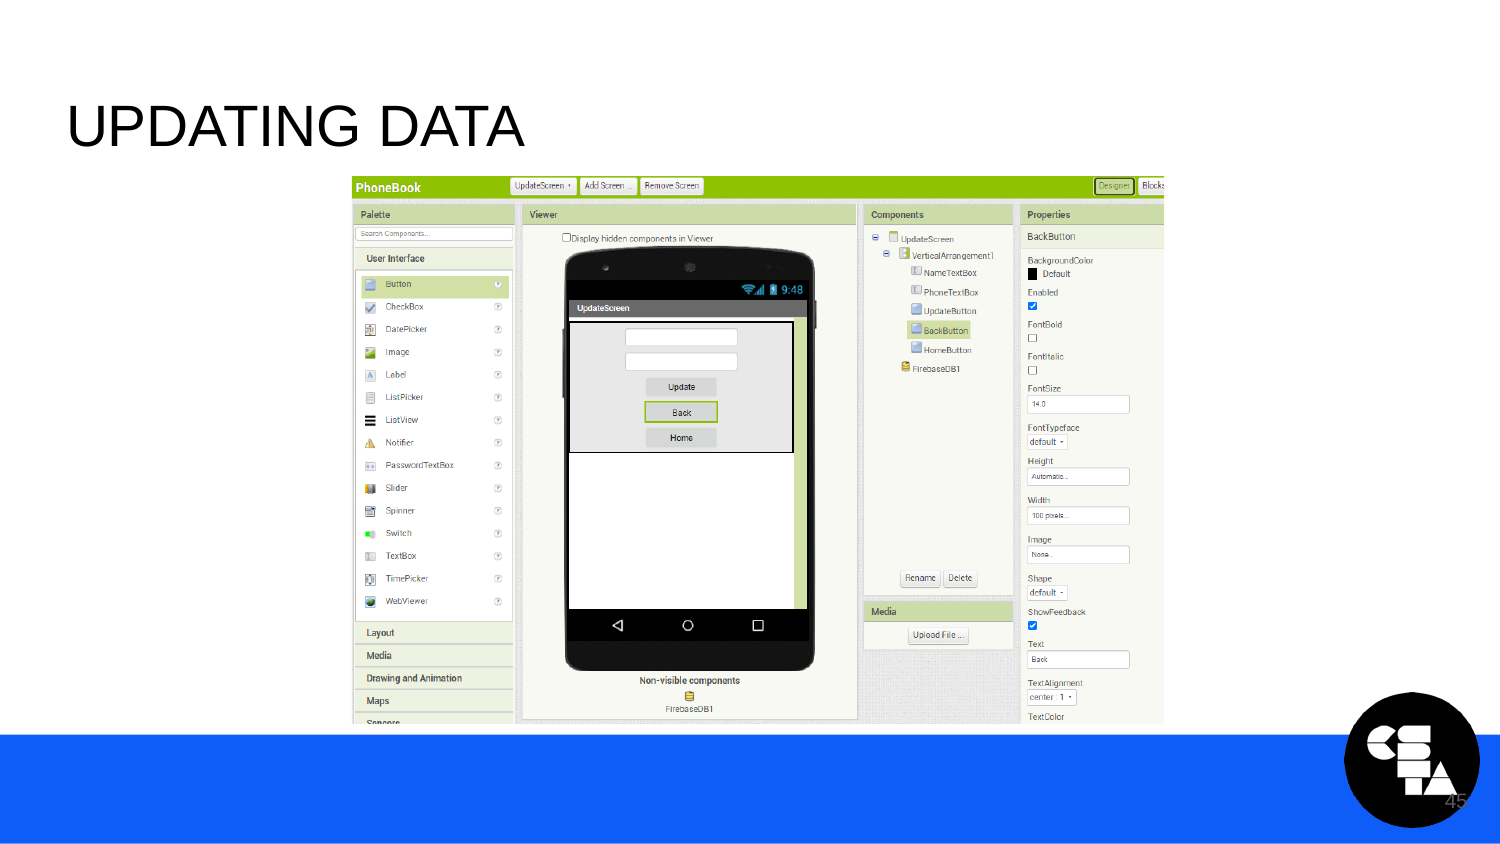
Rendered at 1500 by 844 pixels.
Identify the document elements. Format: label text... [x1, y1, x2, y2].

picture [1344, 692, 1480, 828]
picture [351, 176, 1165, 724]
slide_number 45 [1392, 767, 1483, 833]
title Updating Data [51, 72, 1449, 167]
